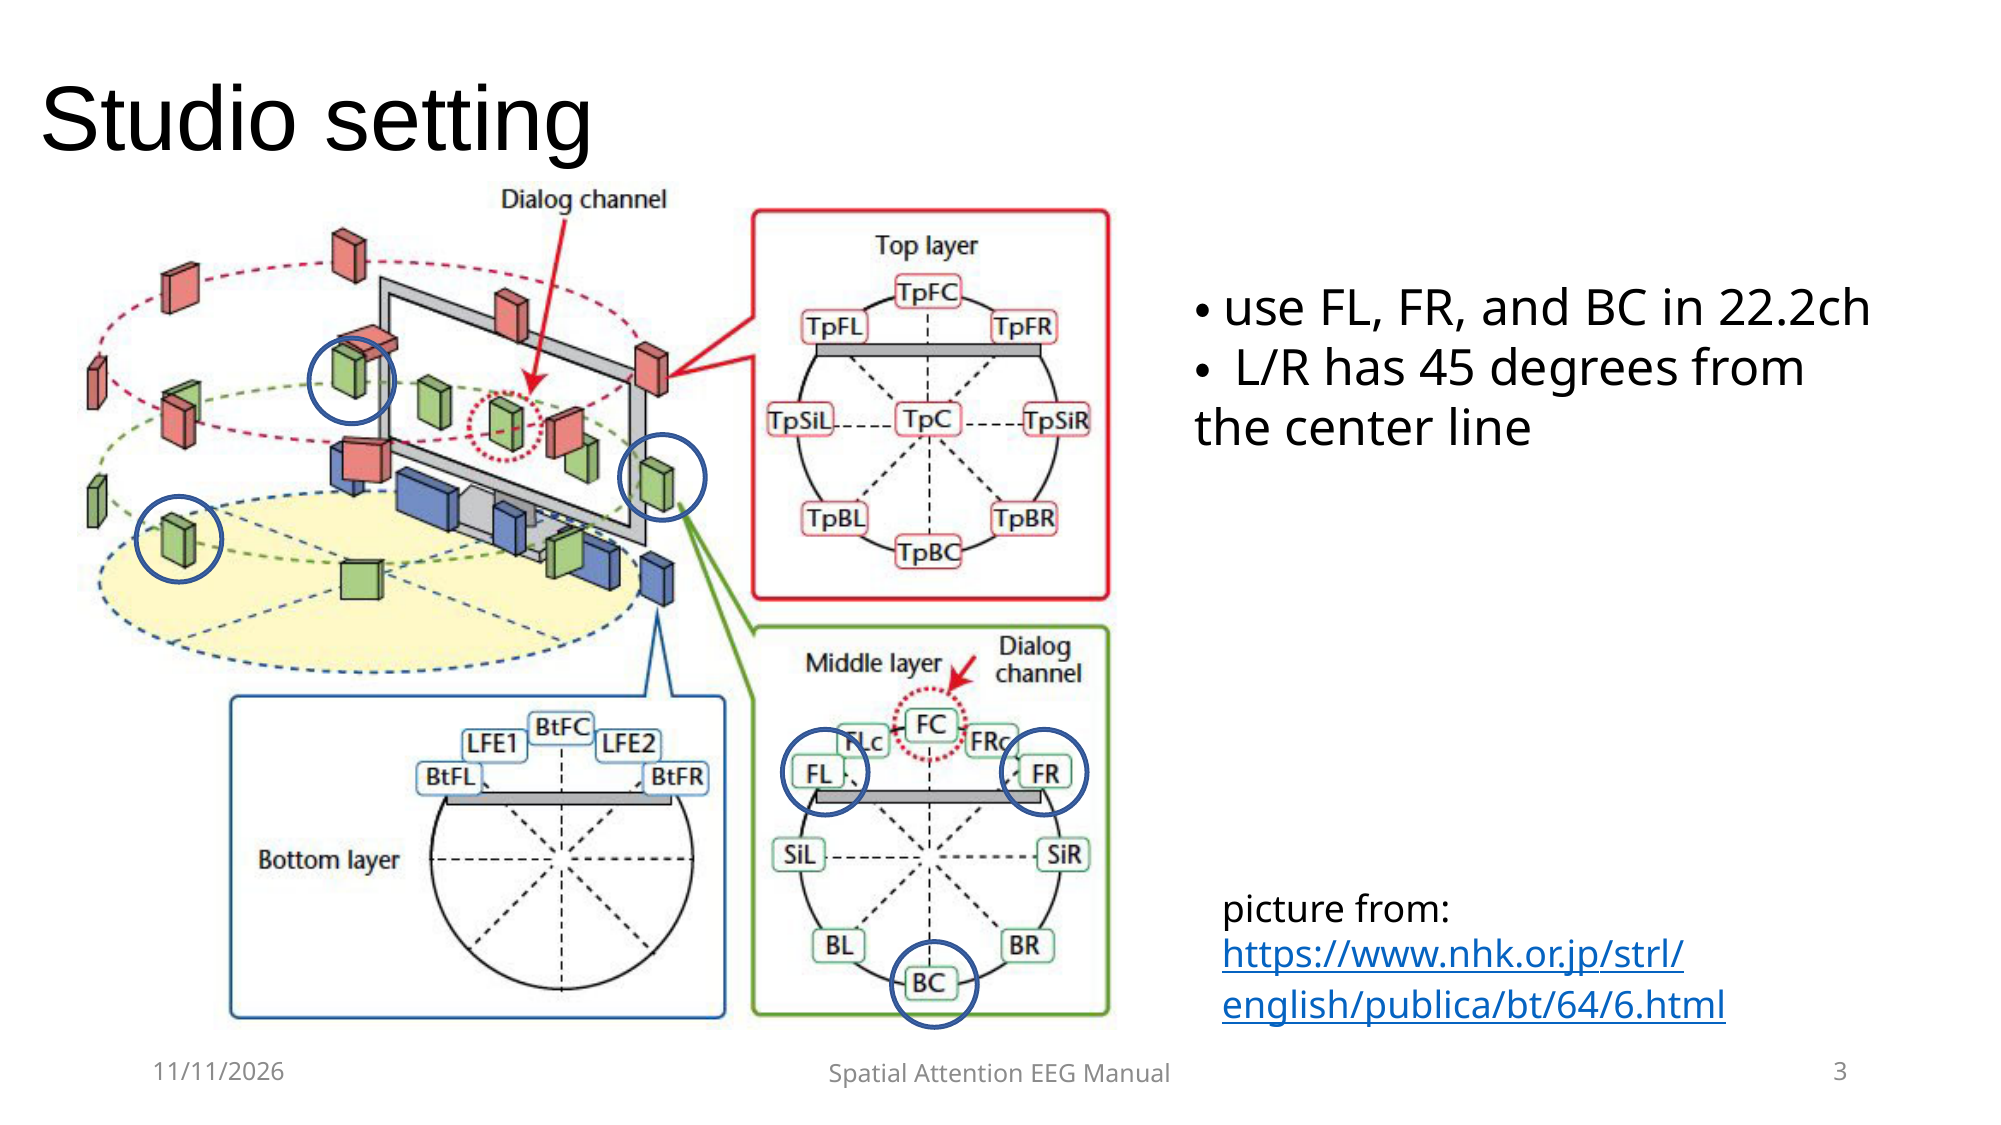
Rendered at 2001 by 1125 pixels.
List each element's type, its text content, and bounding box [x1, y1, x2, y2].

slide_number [137, 1042, 588, 1103]
text_box ・use FL, FR, and BC in 22.2ch ・ L/R has 45 degrees from the center line [1179, 268, 1901, 464]
text_box picture from: https://www.nhk.or.jp/strl/english/publica/bt/64/6.html [1207, 877, 1755, 1040]
title Studio setting [24, 11, 1796, 230]
slide_number 3 [1412, 1042, 1863, 1103]
footer Spatial Attention EEG Manual [662, 1042, 1338, 1103]
picture [77, 181, 1124, 1030]
